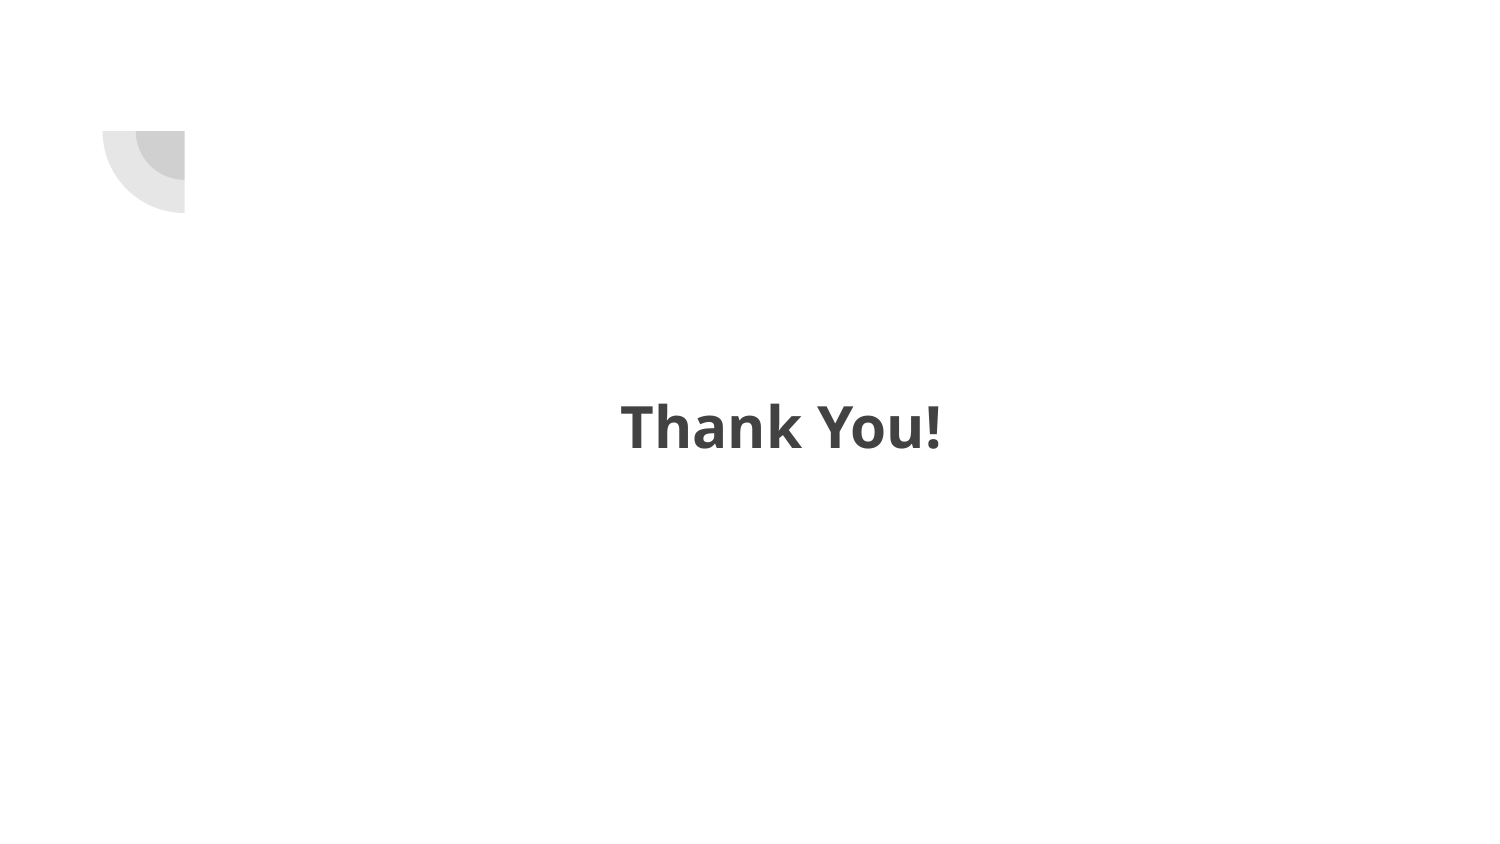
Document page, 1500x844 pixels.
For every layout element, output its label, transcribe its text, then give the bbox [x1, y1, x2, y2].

title Thank You! [204, 371, 1358, 536]
